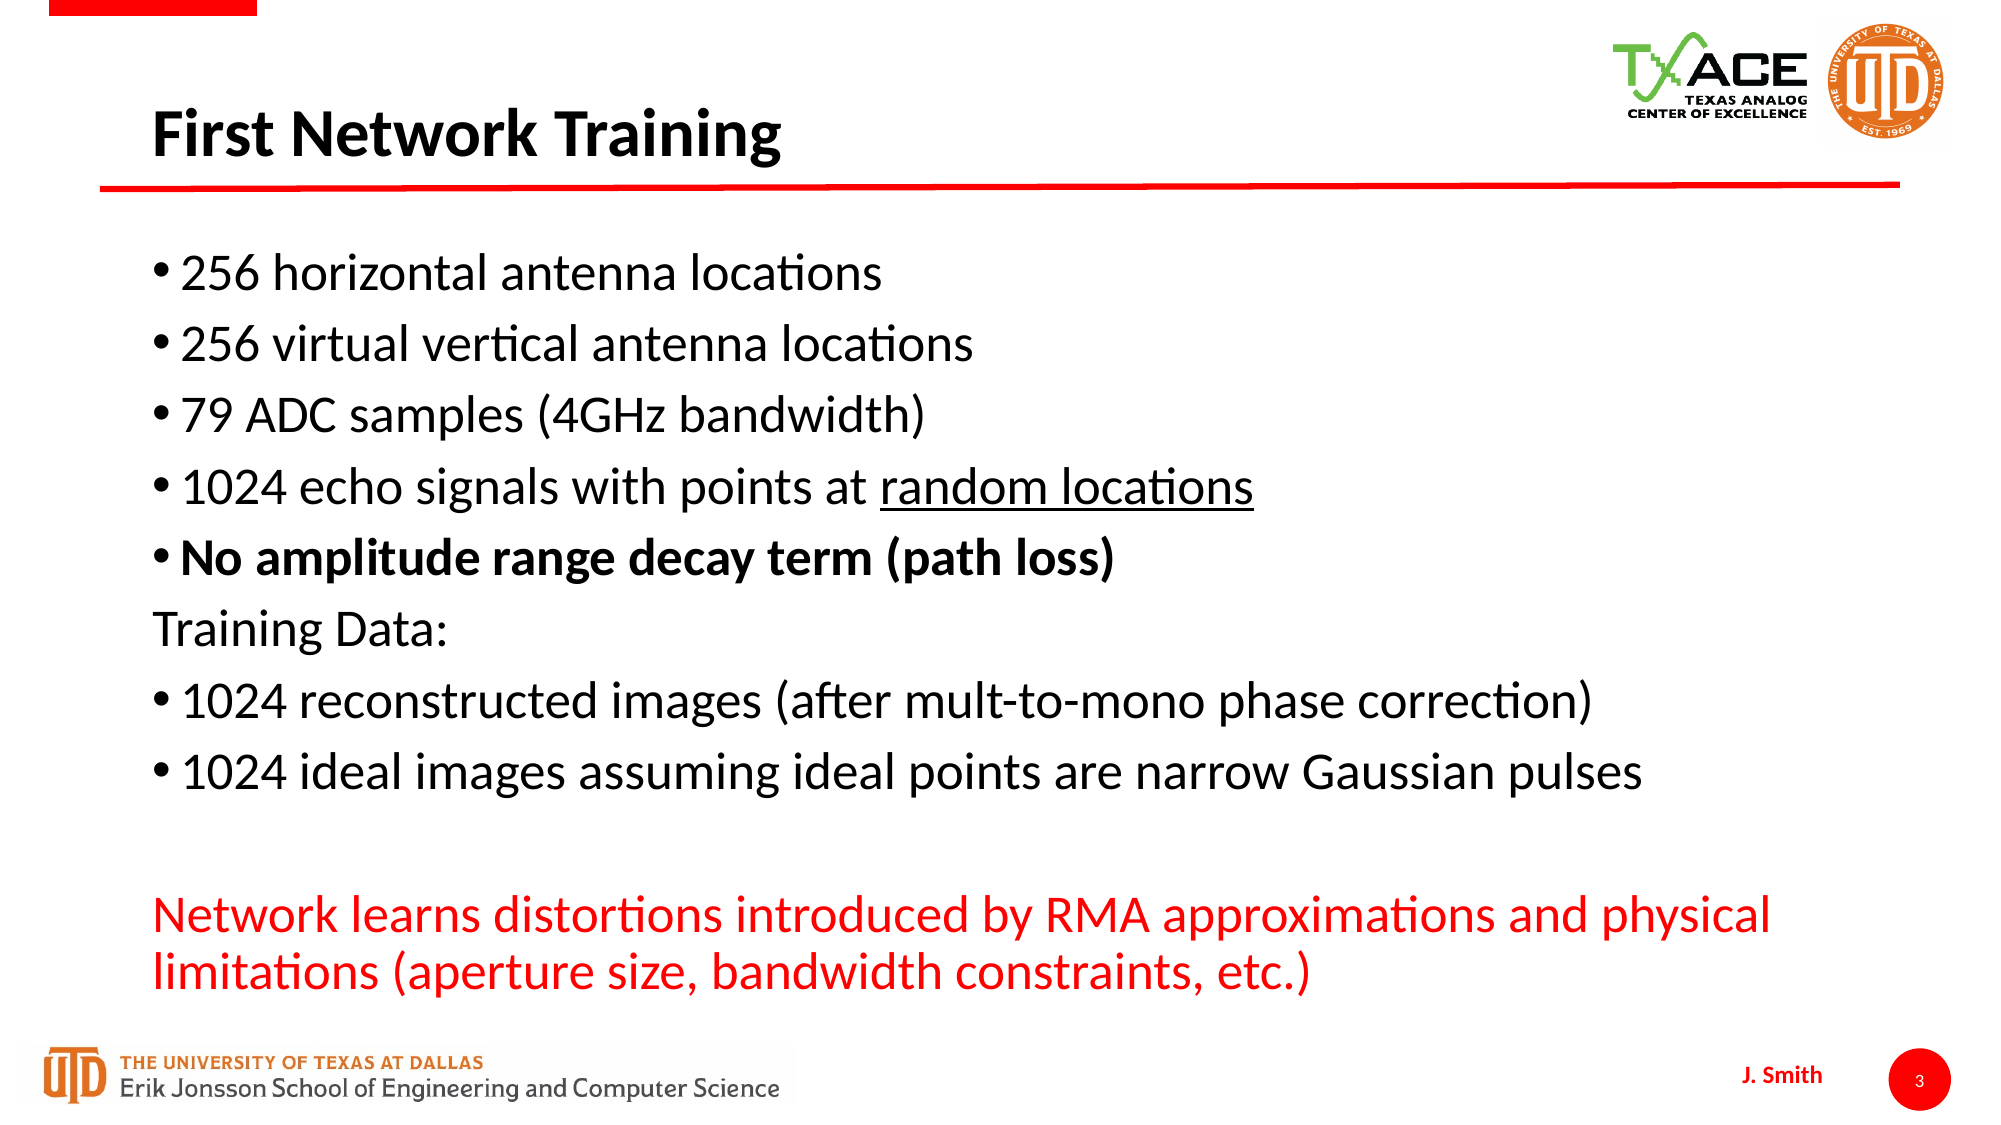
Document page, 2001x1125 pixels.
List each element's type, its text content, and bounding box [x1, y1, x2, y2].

title First Network Training [137, 59, 1863, 209]
list 256 horizontal antenna locations 256 virtual vertical antenna locations 79 ADC samples (4GHz bandwidth) 1024 echo signals with points at random locations No amplitude range decay term (path loss) Training Data: 1024 reconstructed images (after mult-to-mono phase correction) 1024 ideal images assuming ideal points are narrow Gaussian pulses Network learns distortions introduced by RMA approximations and physical limitations (aperture size, bandwidth constraints, etc.) [137, 236, 1863, 1014]
picture [1819, 15, 1952, 147]
picture [16, 1045, 796, 1105]
picture [1613, 32, 1807, 59]
